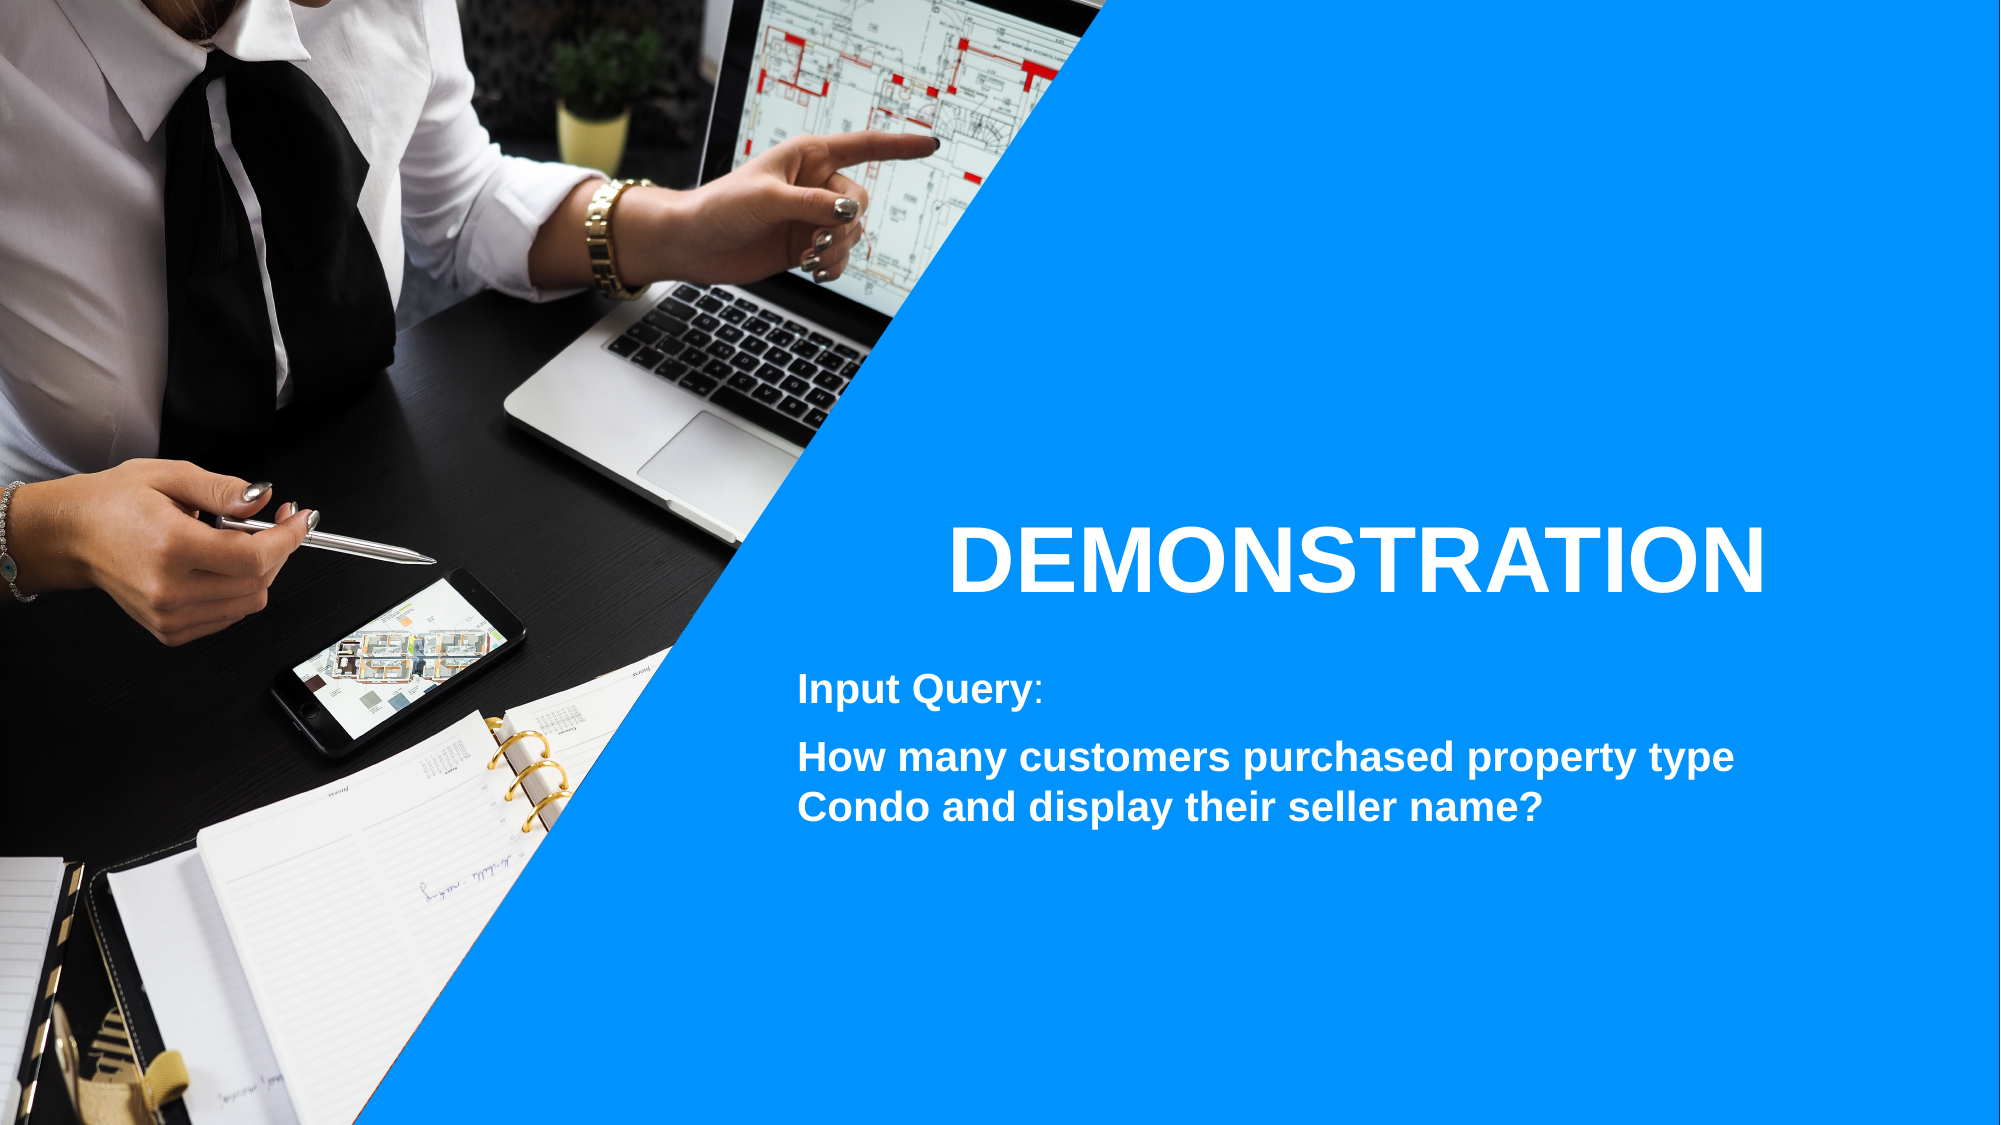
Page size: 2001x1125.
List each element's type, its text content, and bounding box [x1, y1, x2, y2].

list Input Query: How many customers purchased property type Condo and display their seller name? [797, 593, 1935, 833]
title Demonstration [947, 389, 1923, 593]
text_box [0, 0, 1108, 1125]
